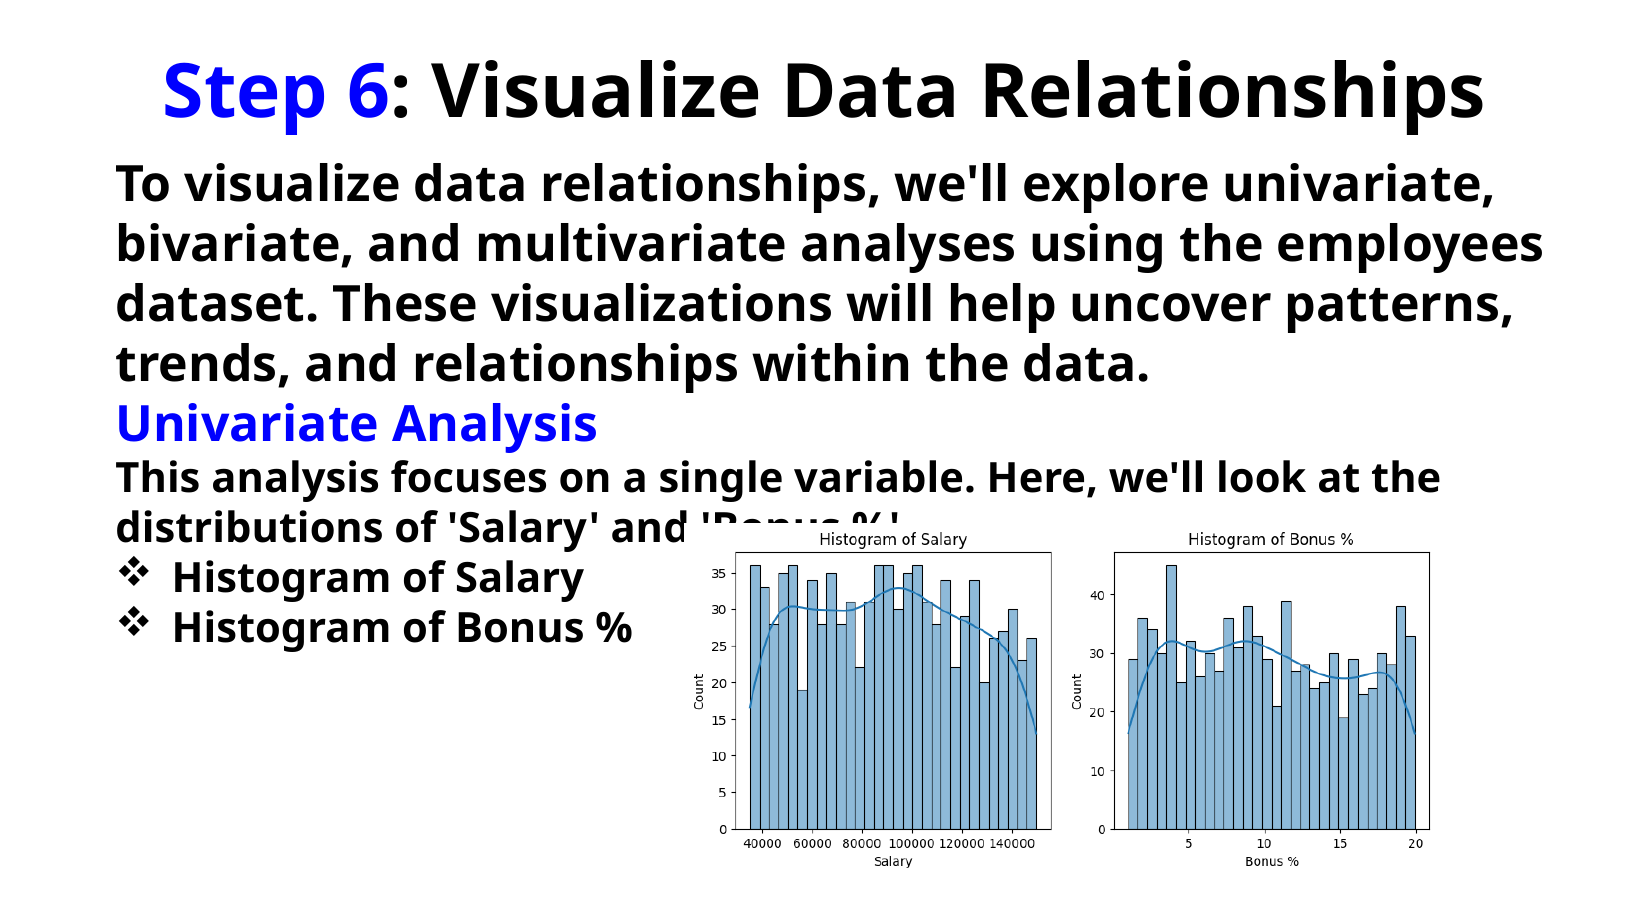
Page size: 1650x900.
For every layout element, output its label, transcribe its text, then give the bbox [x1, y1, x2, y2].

picture [684, 523, 1437, 876]
title Step 6: Visualize Data Relationships [77, 0, 1573, 175]
list To visualize data relationships, we'll explore univariate, bivariate, and multivariate analyses using the employees dataset. These visualizations will help uncover patterns, trends, and relationships within the data. Univariate Analysis This analysis focuses on a single variable. Here, we'll look at the distributions of 'Salary' and 'Bonus %'. Histogram of Salary Histogram of Bonus % [100, 136, 1597, 812]
